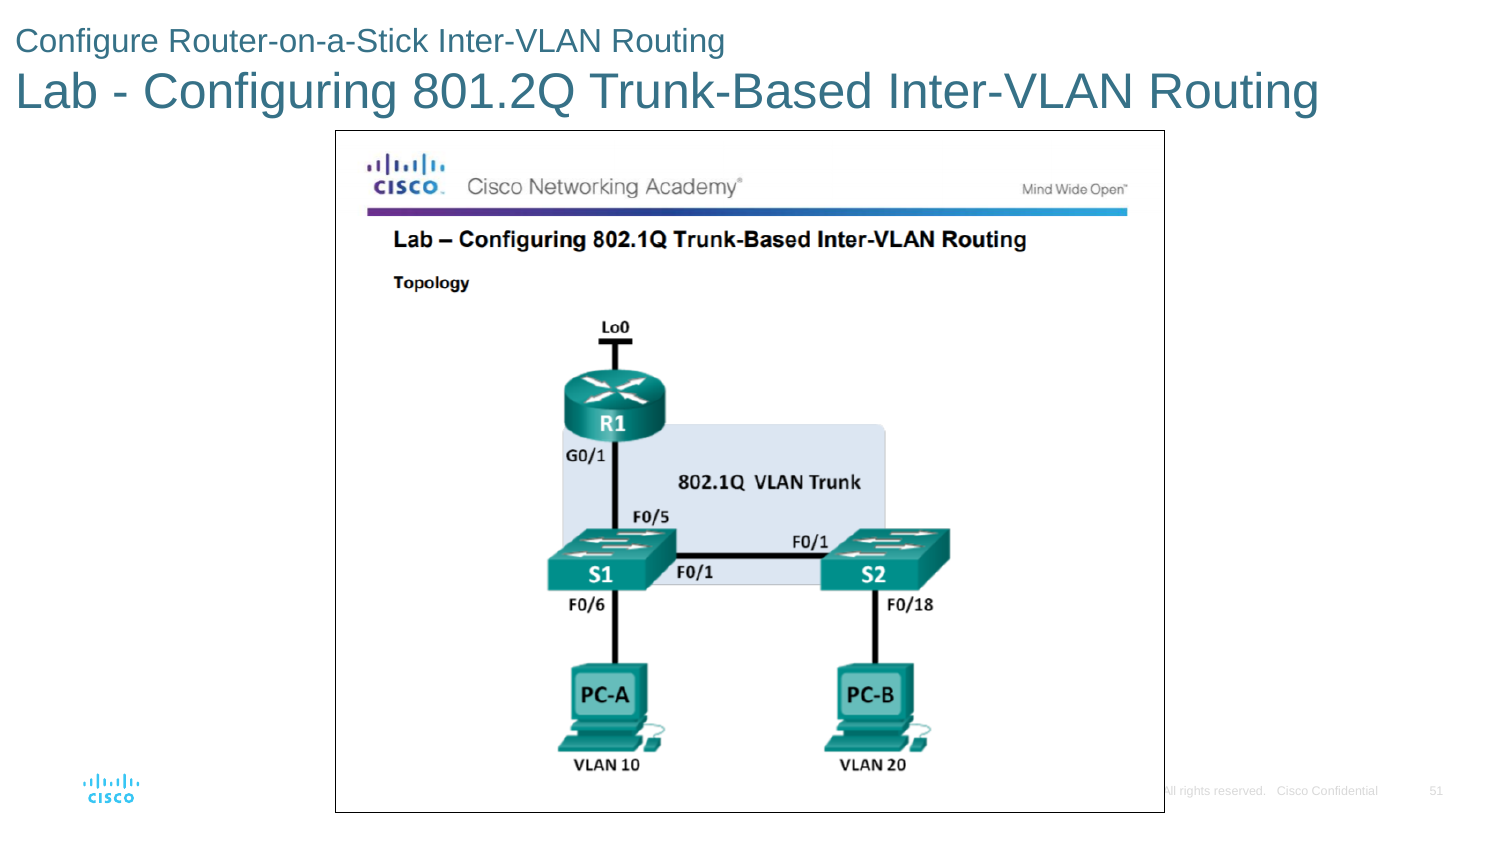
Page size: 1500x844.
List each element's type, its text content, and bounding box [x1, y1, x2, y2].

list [334, 130, 1165, 813]
title Configure Router-on-a-Stick Inter-VLAN Routing Lab - Configuring 801.2Q Trunk-Based Inter-VLAN Routing [0, 6, 1500, 131]
